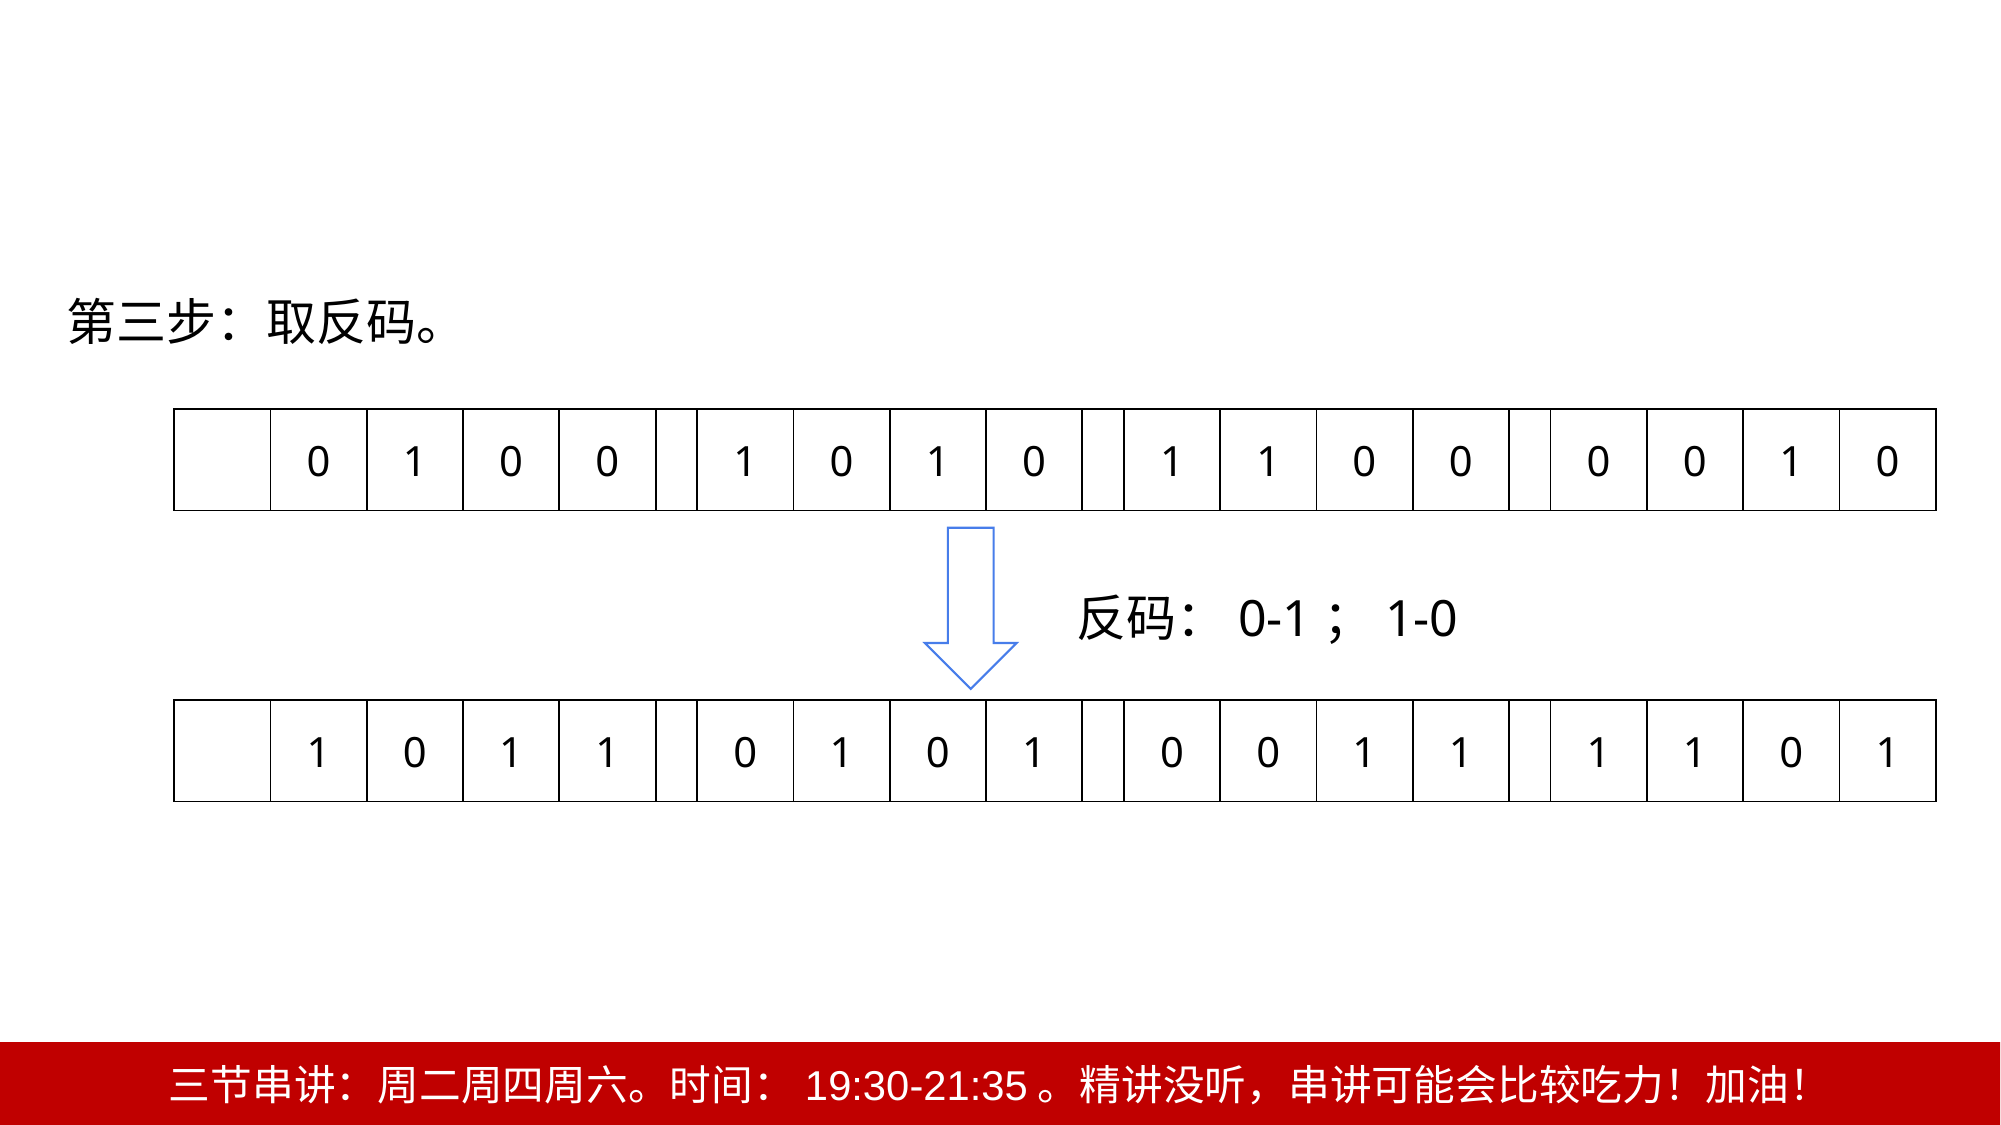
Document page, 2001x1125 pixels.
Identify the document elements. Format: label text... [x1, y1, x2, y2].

table_header 0 [794, 410, 889, 510]
table_header [657, 701, 696, 801]
table_header 1 [271, 701, 366, 801]
table_header 1 [698, 410, 793, 510]
table_header [175, 410, 270, 510]
table_header [1510, 410, 1550, 510]
table_header 1 [560, 701, 655, 801]
table_header 0 [1744, 701, 1839, 801]
table_header 0 [1648, 410, 1742, 510]
table_header 0 [271, 410, 366, 510]
table_header 1 [1648, 701, 1742, 801]
table_header 0 [1125, 701, 1219, 801]
table_header 0 [698, 701, 793, 801]
table_header [657, 410, 696, 510]
table_header 1 [987, 701, 1081, 801]
table_header 0 [1840, 410, 1935, 510]
table_header 0 [891, 701, 985, 801]
table_header 0 [1221, 701, 1316, 801]
table_header 0 [1414, 410, 1508, 510]
table_header 1 [1840, 701, 1935, 801]
text_box 反码：0-1；1-0 [1061, 549, 1500, 655]
table_header 1 [1551, 701, 1646, 801]
table_header 1 [368, 410, 462, 510]
table_header 1 [1125, 410, 1219, 510]
text_box [922, 526, 1020, 691]
table_header 1 [891, 410, 985, 510]
table_header 1 [794, 701, 889, 801]
table_header [1083, 701, 1123, 801]
table_header 1 [1221, 410, 1316, 510]
table_header 0 [1551, 410, 1646, 510]
table_header 1 [1414, 701, 1508, 801]
table_header 0 [1317, 410, 1412, 510]
text_box 第三步：取反码。 [52, 253, 649, 359]
table_header 0 [368, 701, 462, 801]
table_header 0 [464, 410, 558, 510]
table_header 0 [987, 410, 1081, 510]
table_header 1 [1744, 410, 1839, 510]
table_header 0 [560, 410, 655, 510]
table_header [1083, 410, 1123, 510]
table_header [175, 701, 270, 801]
table_header 1 [1317, 701, 1412, 801]
table_header 1 [464, 701, 558, 801]
table_header [1510, 701, 1550, 801]
